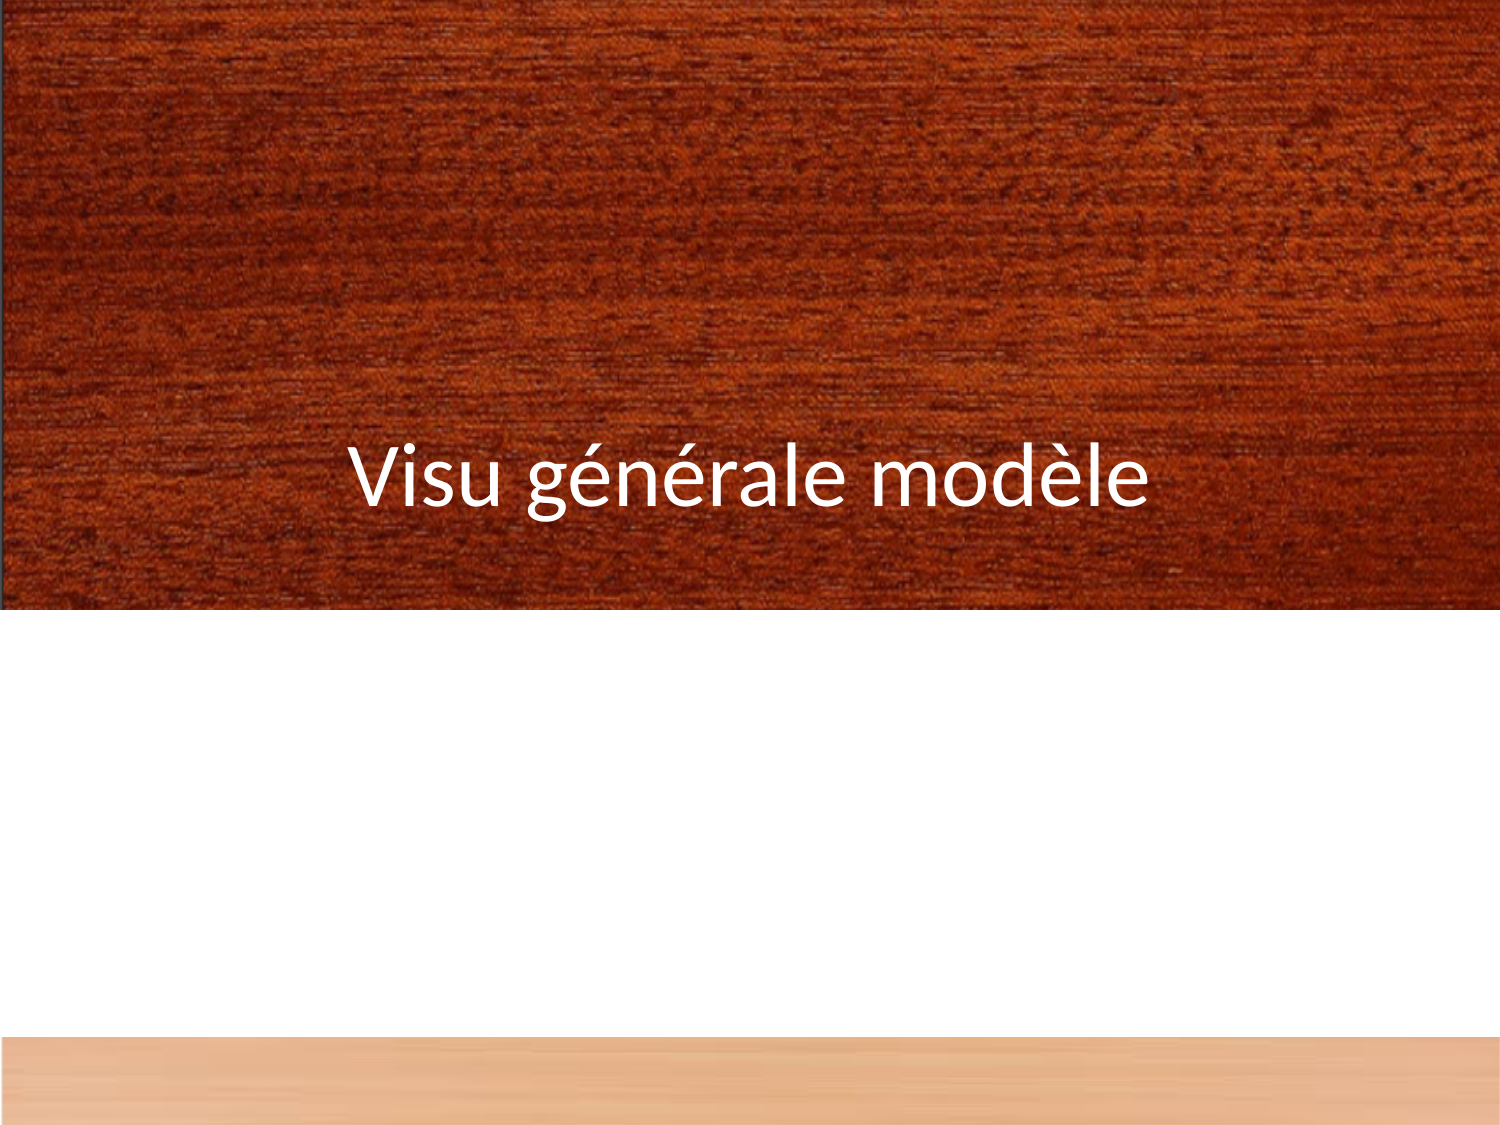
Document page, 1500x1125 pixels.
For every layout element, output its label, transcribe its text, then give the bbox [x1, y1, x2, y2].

picture [0, 0, 1500, 610]
picture [3, 1037, 1499, 1125]
title Visu générale modèle [112, 349, 1388, 591]
